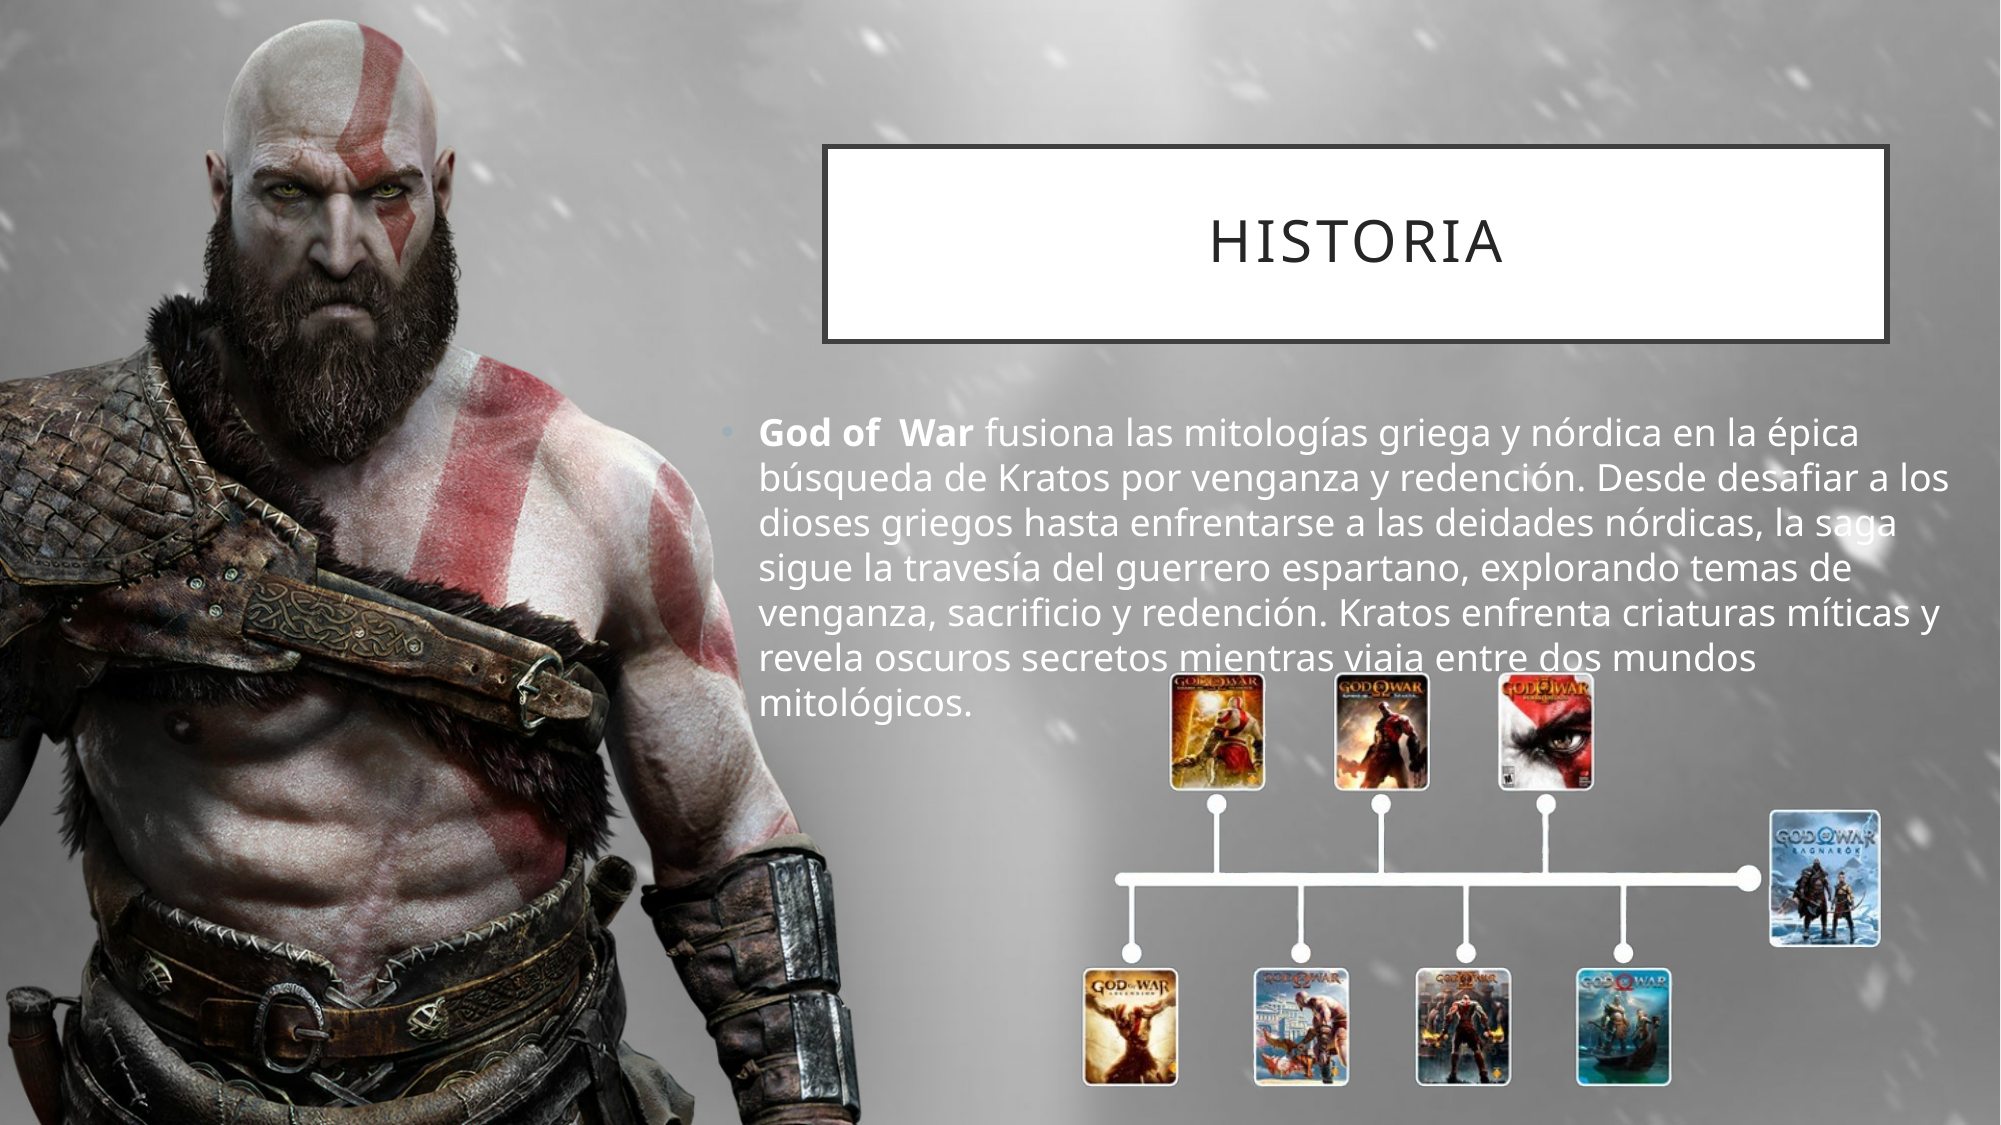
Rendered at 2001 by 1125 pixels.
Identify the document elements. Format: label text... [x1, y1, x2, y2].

list God of War fusiona las mitologías griega y nórdica en la épica búsqueda de Kratos por venganza y redención. Desde desafiar a los dioses griegos hasta enfrentarse a las deidades nórdicas, la saga sigue la travesía del guerrero espartano, explorando temas de venganza, sacrificio y redención. Kratos enfrenta criaturas míticas y revela oscuros secretos mientras viaja entre dos mundos mitológicos. [705, 401, 1974, 910]
title Historia [822, 144, 1890, 344]
picture [0, 0, 2001, 1125]
